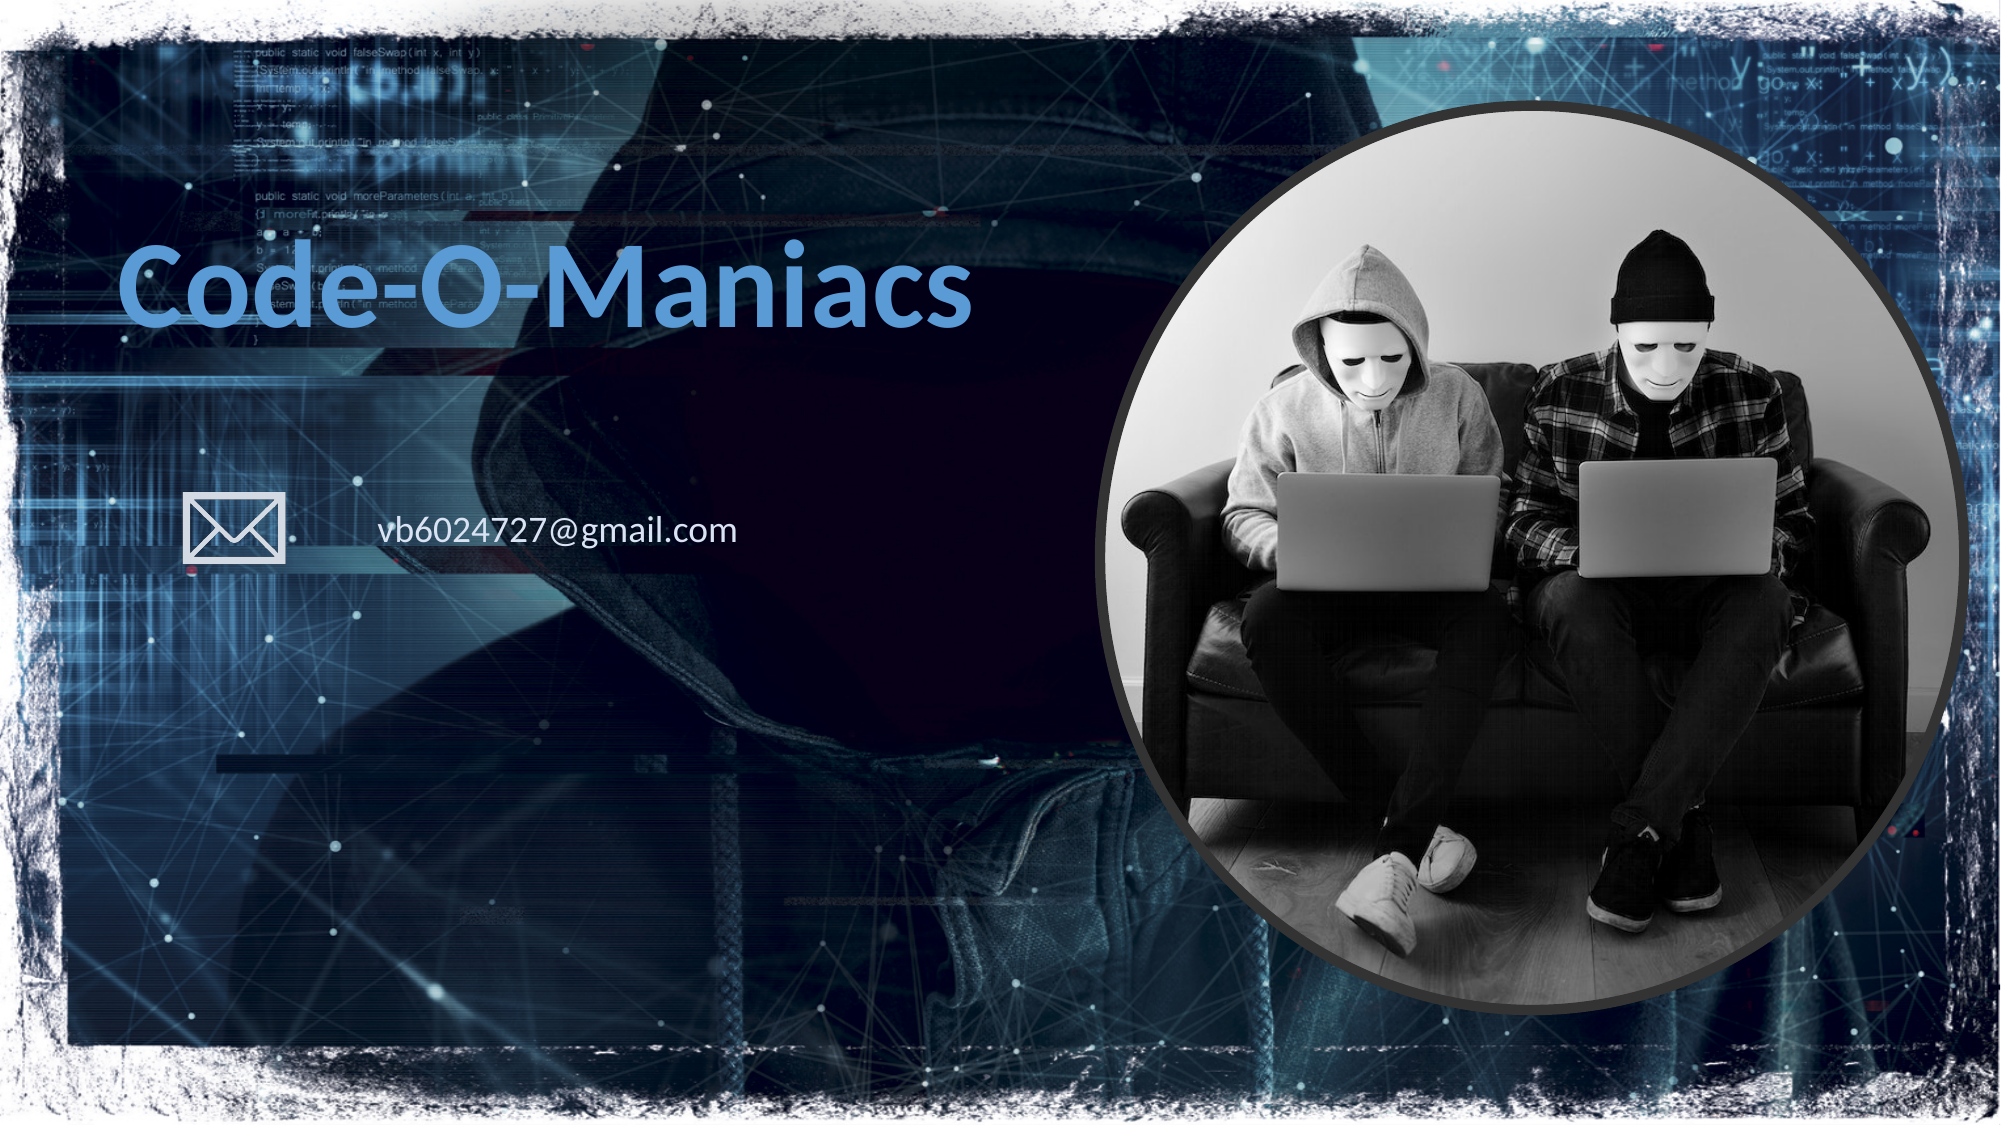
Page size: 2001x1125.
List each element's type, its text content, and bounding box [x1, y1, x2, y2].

text_box vb6024727@gmail.com [362, 497, 1098, 557]
text_box Code-O-Maniacs [0, 195, 1093, 361]
picture [0, 0, 2001, 1125]
